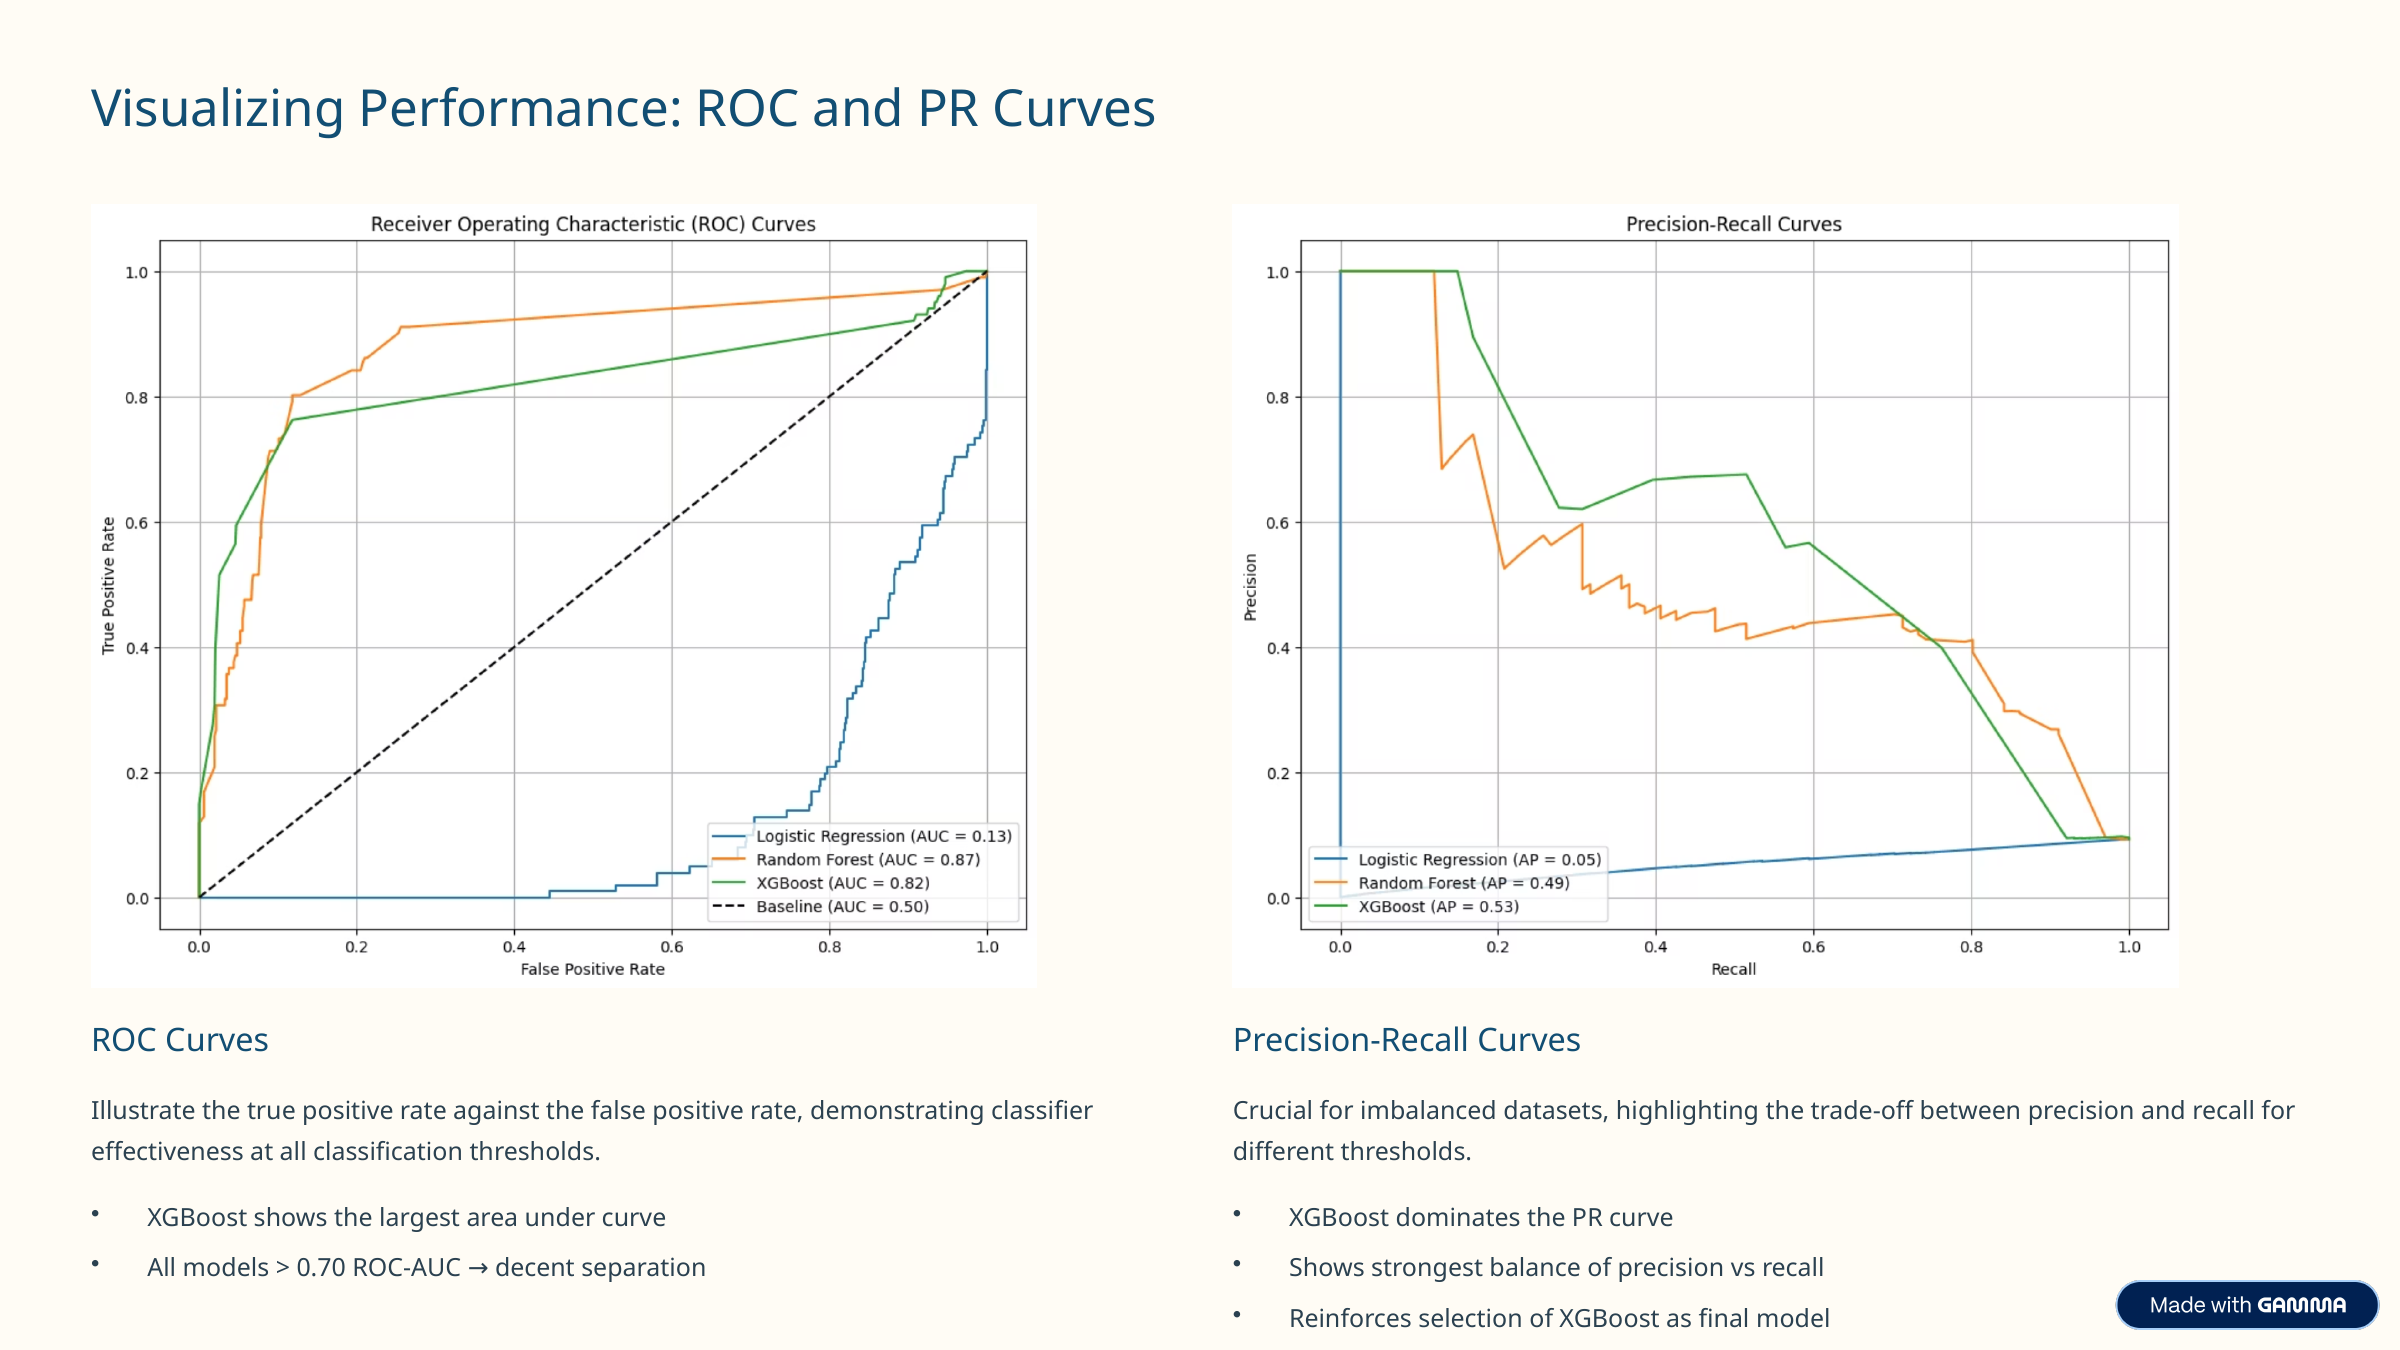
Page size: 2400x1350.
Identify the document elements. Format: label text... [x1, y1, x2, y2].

text_box Crucial for imbalanced datasets, highlighting the trade-off between precision and recall for different thresholds. [1232, 1083, 2311, 1168]
text_box Visualizing Performance: ROC and PR Curves [91, 71, 1312, 137]
text_box ROC Curves [91, 1017, 417, 1058]
text_box Illustrate the true positive rate against the false positive rate, demonstrating classifier effectiveness at all classification thresholds. [91, 1083, 1169, 1168]
picture [2106, 1271, 2389, 1339]
picture [90, 204, 1037, 989]
text_box XGBoost dominates the PR curve [1232, 1190, 2311, 1233]
text_box Reinforces selection of XGBoost as final model [1232, 1292, 2311, 1334]
picture [1232, 204, 2179, 989]
text_box All models > 0.70 ROC-AUC → decent separation [91, 1241, 1169, 1283]
text_box Precision-Recall Curves [1232, 1017, 1628, 1058]
text_box Shows strongest balance of precision vs recall [1232, 1241, 2311, 1283]
text_box XGBoost shows the largest area under curve [91, 1190, 1169, 1233]
